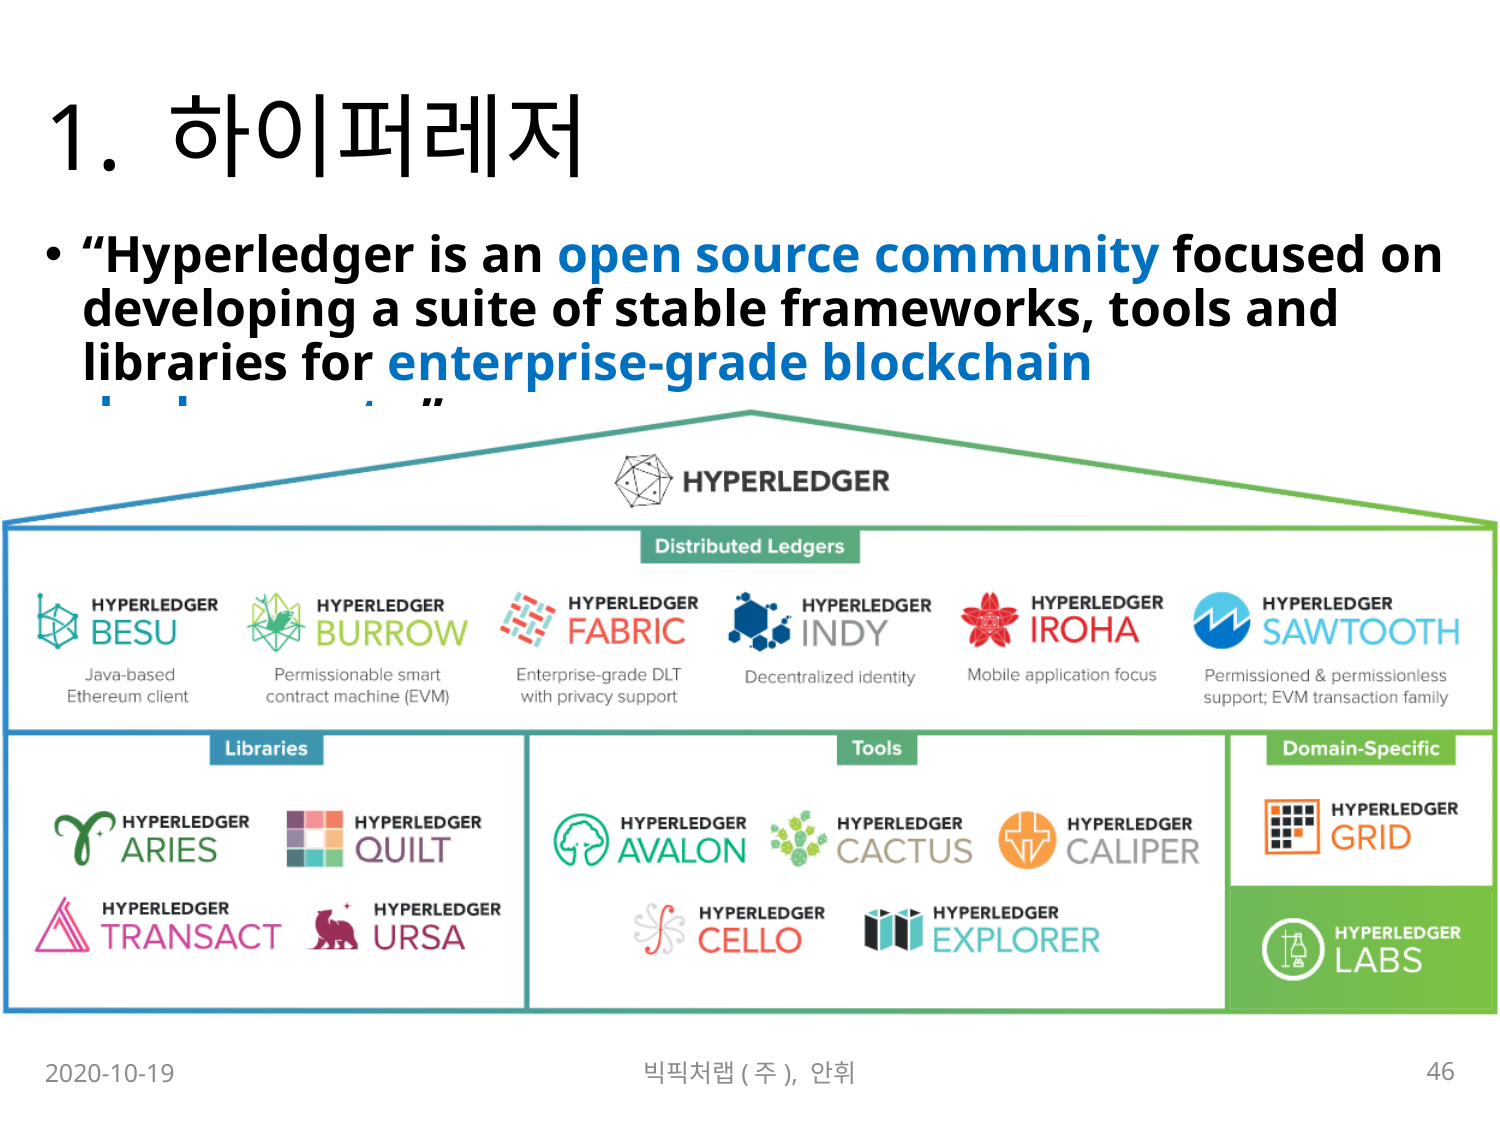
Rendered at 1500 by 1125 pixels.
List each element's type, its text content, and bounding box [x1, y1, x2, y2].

list “Hyperledger is an open source community focused on developing a suite of stable frameworks, tools and libraries for enterprise-grade blockchain deployments.” [29, 221, 1471, 406]
picture [0, 406, 1500, 1018]
footer 빅픽처랩(주), 안휘 [387, 1042, 1113, 1103]
slide_number 46 [1132, 1042, 1471, 1103]
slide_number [29, 1042, 368, 1103]
title 1. 하이퍼레저 [29, 22, 1471, 198]
